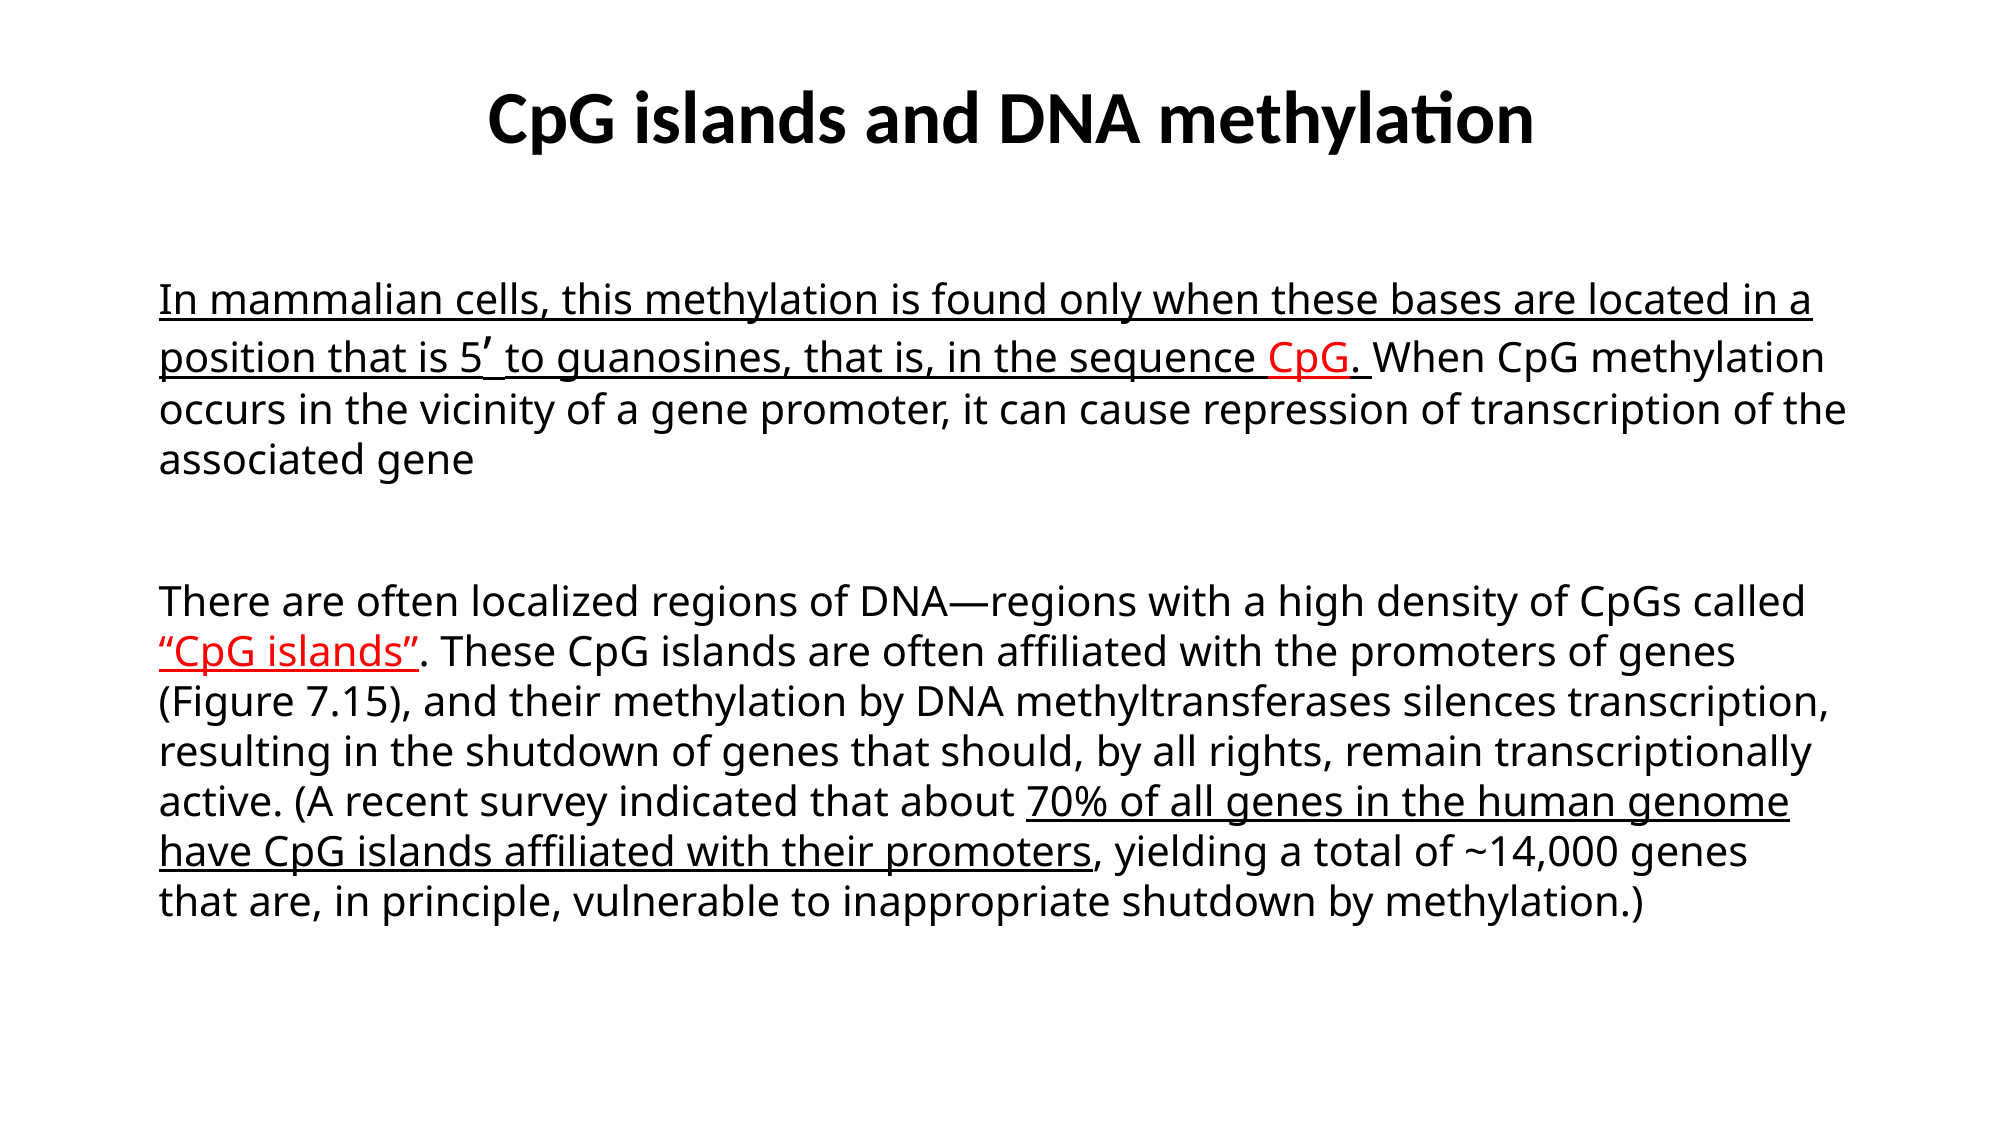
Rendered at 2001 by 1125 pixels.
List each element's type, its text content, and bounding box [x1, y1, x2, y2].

text_box CpG islands and DNA methylation [474, 60, 1552, 166]
text_box In mammalian cells, this methylation is found only when these bases are located in a position that is 5ʹ to guanosines, that is, in the sequence CpG. When CpG methylation occurs in the vicinity of a gene promoter, it can cause repression of transcription of the associated gene [143, 265, 1869, 491]
text_box There are often localized regions of DNA—regions with a high density of CpGs called “CpG islands”. These CpG islands are often affiliated with the promoters of genes (Figure 7.15), and their methylation by DNA methyltransferases silences transcription, resulting in the shutdown of genes that should, by all rights, remain transcriptionally active. (A recent survey indicated that about 70% of all genes in the human genome have CpG islands affiliated with their promoters, yielding a total of ~14,000 genes that are, in principle, vulnerable to inappropriate shutdown by methylation.) [143, 566, 1852, 932]
